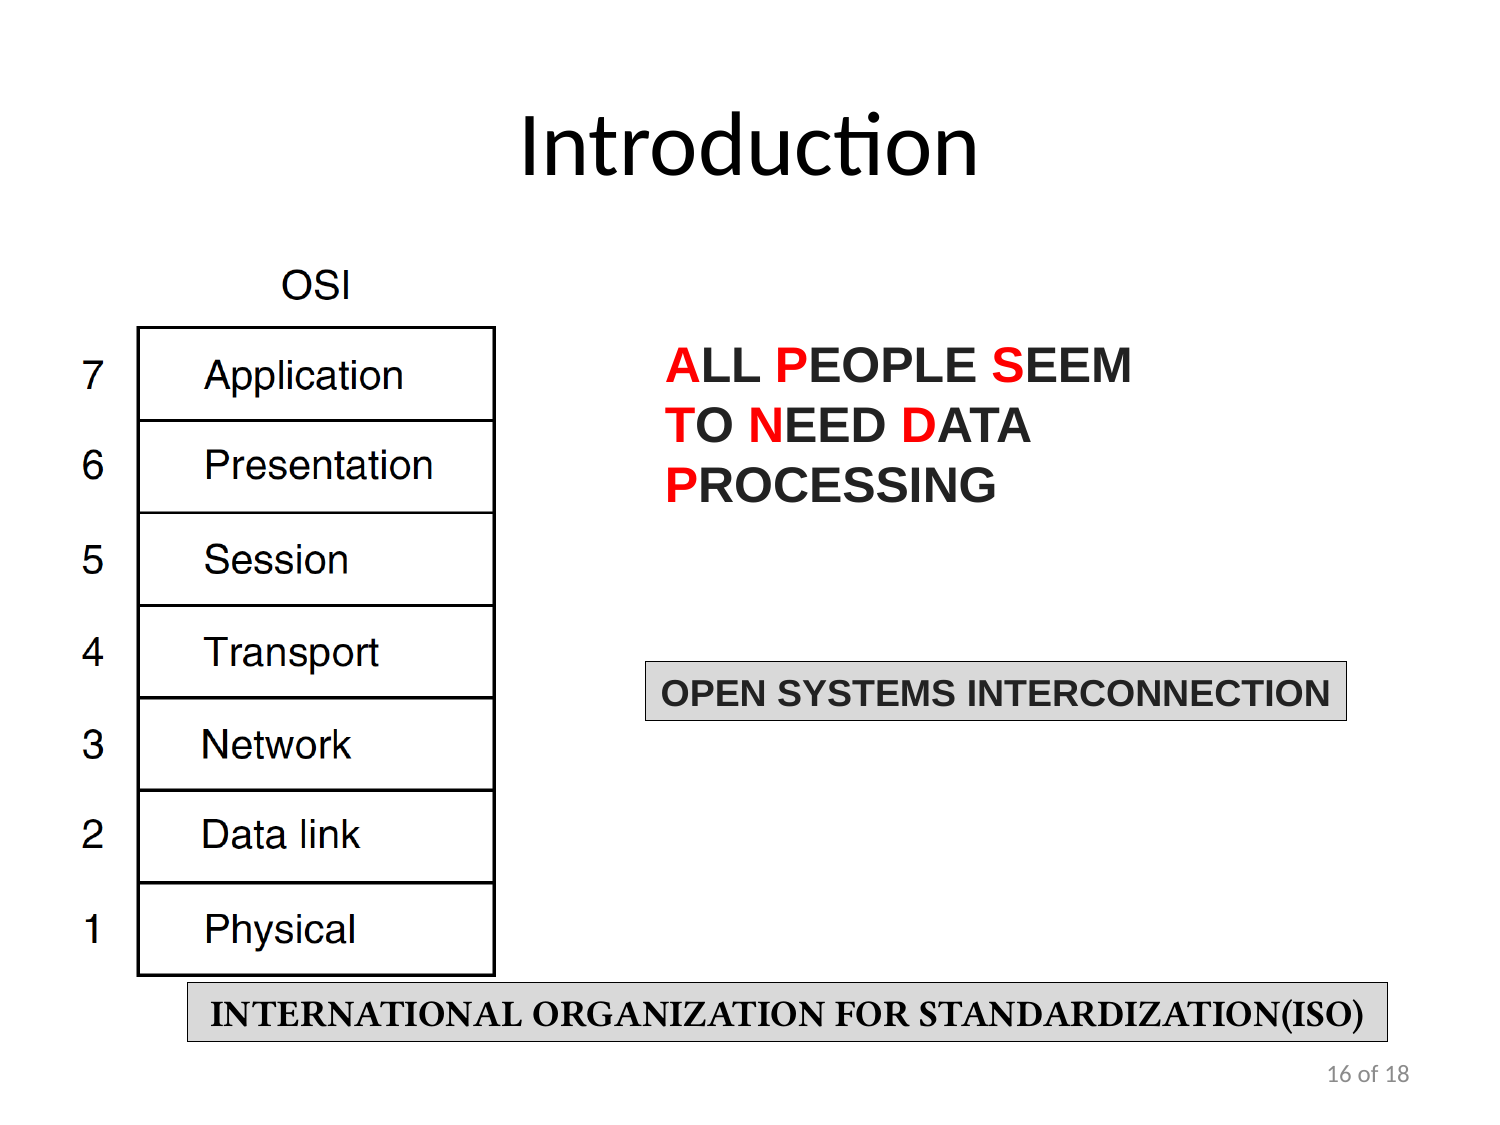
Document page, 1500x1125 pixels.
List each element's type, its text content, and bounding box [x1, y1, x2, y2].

text_box International Organization for Standardization(ISO) [187, 982, 1388, 1042]
picture [37, 232, 520, 1008]
text_box Open Systems Interconnection [645, 661, 1347, 721]
text_box All People Seem To Need Data Processing [650, 324, 1363, 520]
slide_number 16 of 18 [1074, 1042, 1425, 1103]
title Introduction [75, 45, 1425, 233]
